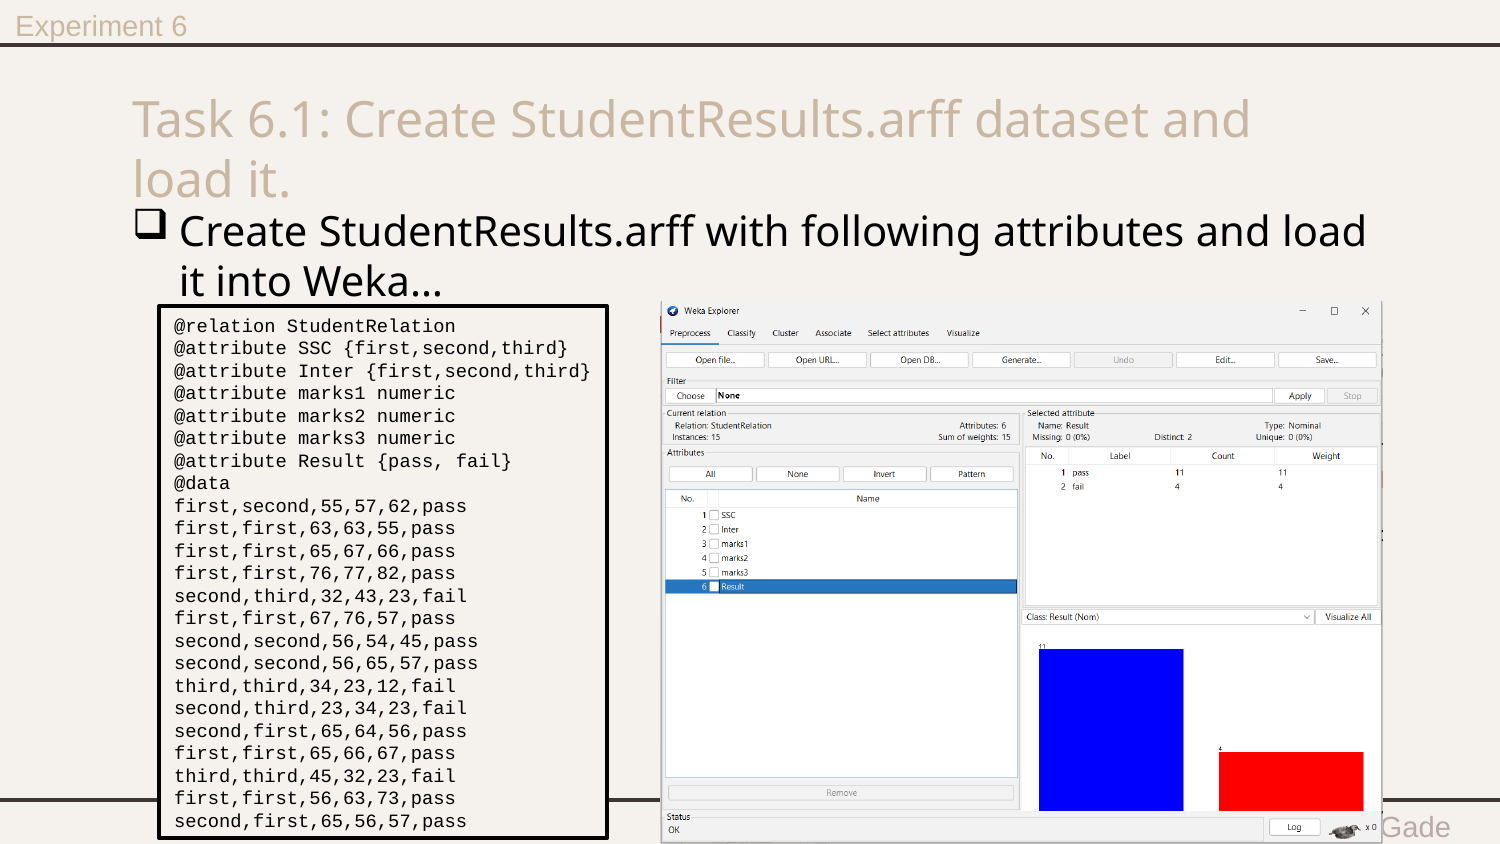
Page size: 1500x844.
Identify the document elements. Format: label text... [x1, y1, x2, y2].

list Create StudentResults.arff with following attributes and load it into Weka… [116, 189, 1383, 731]
text_box @relation StudentRelation @attribute SSC {first,second,third} @attribute Inter {first,second,third} @attribute marks1 numeric @attribute marks2 numeric @attribute marks3 numeric @attribute Result {pass, fail} @data first,second,55,57,62,pass first,first,63,63,55,pass first,first,65,67,66,pass first,first,76,77,82,pass second,third,32,43,23,fail first,first,67,76,57,pass second,second,56,54,45,pass second,second,56,65,57,pass third,third,34,23,12,fail second,third,23,34,23,fail second,first,65,64,56,pass first,first,65,66,67,pass third,third,45,32,23,fail first,first,56,63,73,pass second,first,65,56,57,pass [157, 304, 609, 840]
title Task 6.1: Create StudentResults.arff dataset and load it. [116, 72, 1347, 167]
text_box Experiment 6 [0, 0, 203, 50]
picture [660, 301, 1384, 844]
